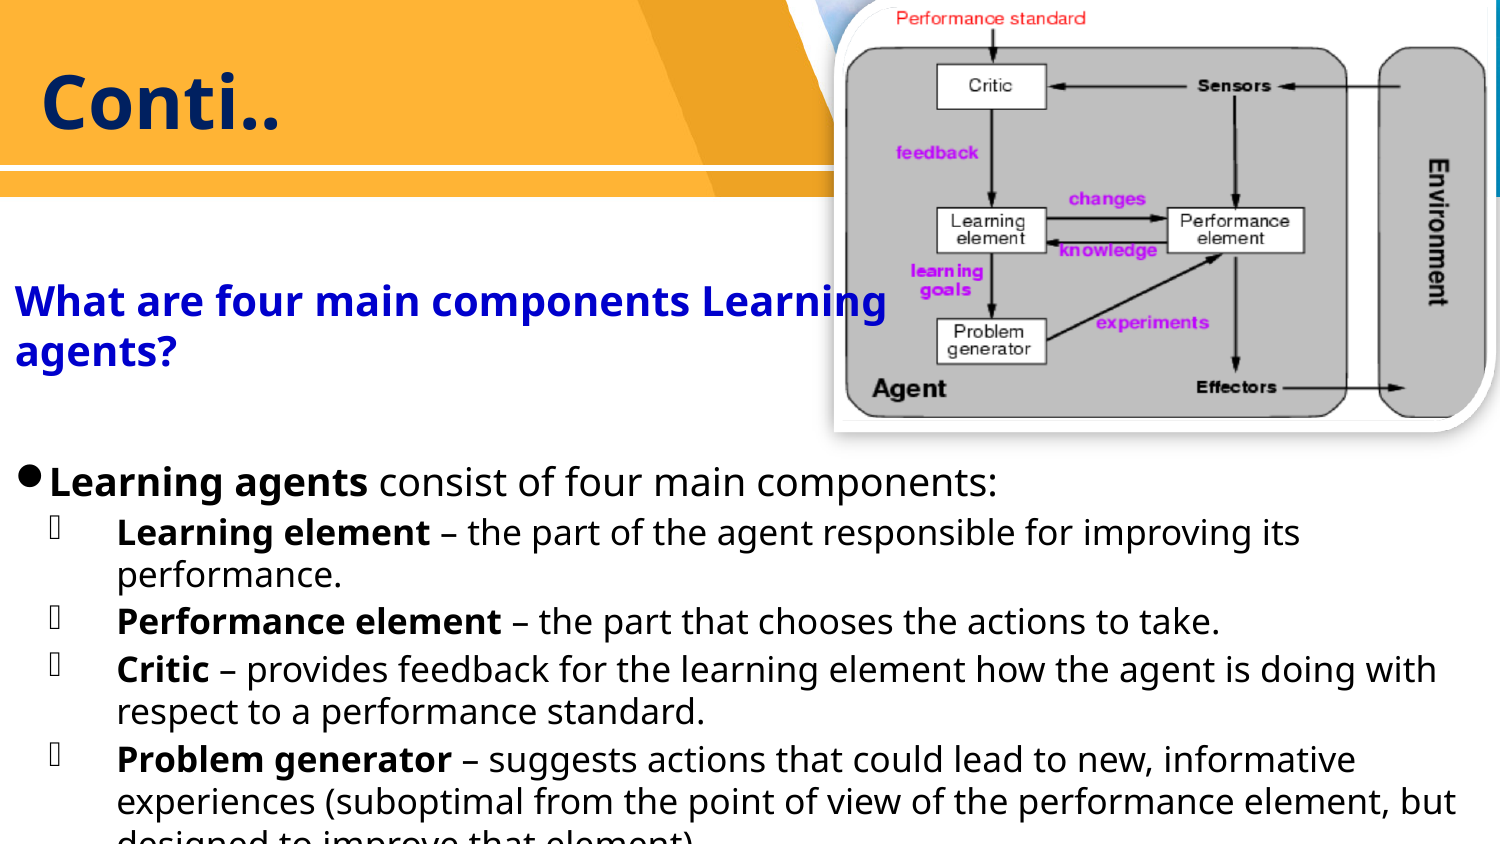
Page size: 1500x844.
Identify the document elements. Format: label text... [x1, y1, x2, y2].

list Learning agents consist of four main components: Learning element – the part of the agent responsible for improving its performance. Performance element – the part that chooses the actions to take. Critic – provides feedback for the learning element how the agent is doing with respect to a performance standard. Problem generator – suggests actions that could lead to new, informative experiences (suboptimal from the point of view of the performance element, but designed to improve that element). [0, 450, 1485, 844]
title Conti.. [25, 24, 802, 175]
picture [0, 0, 1500, 844]
text_box What are four main components Learning agents? [0, 267, 802, 383]
